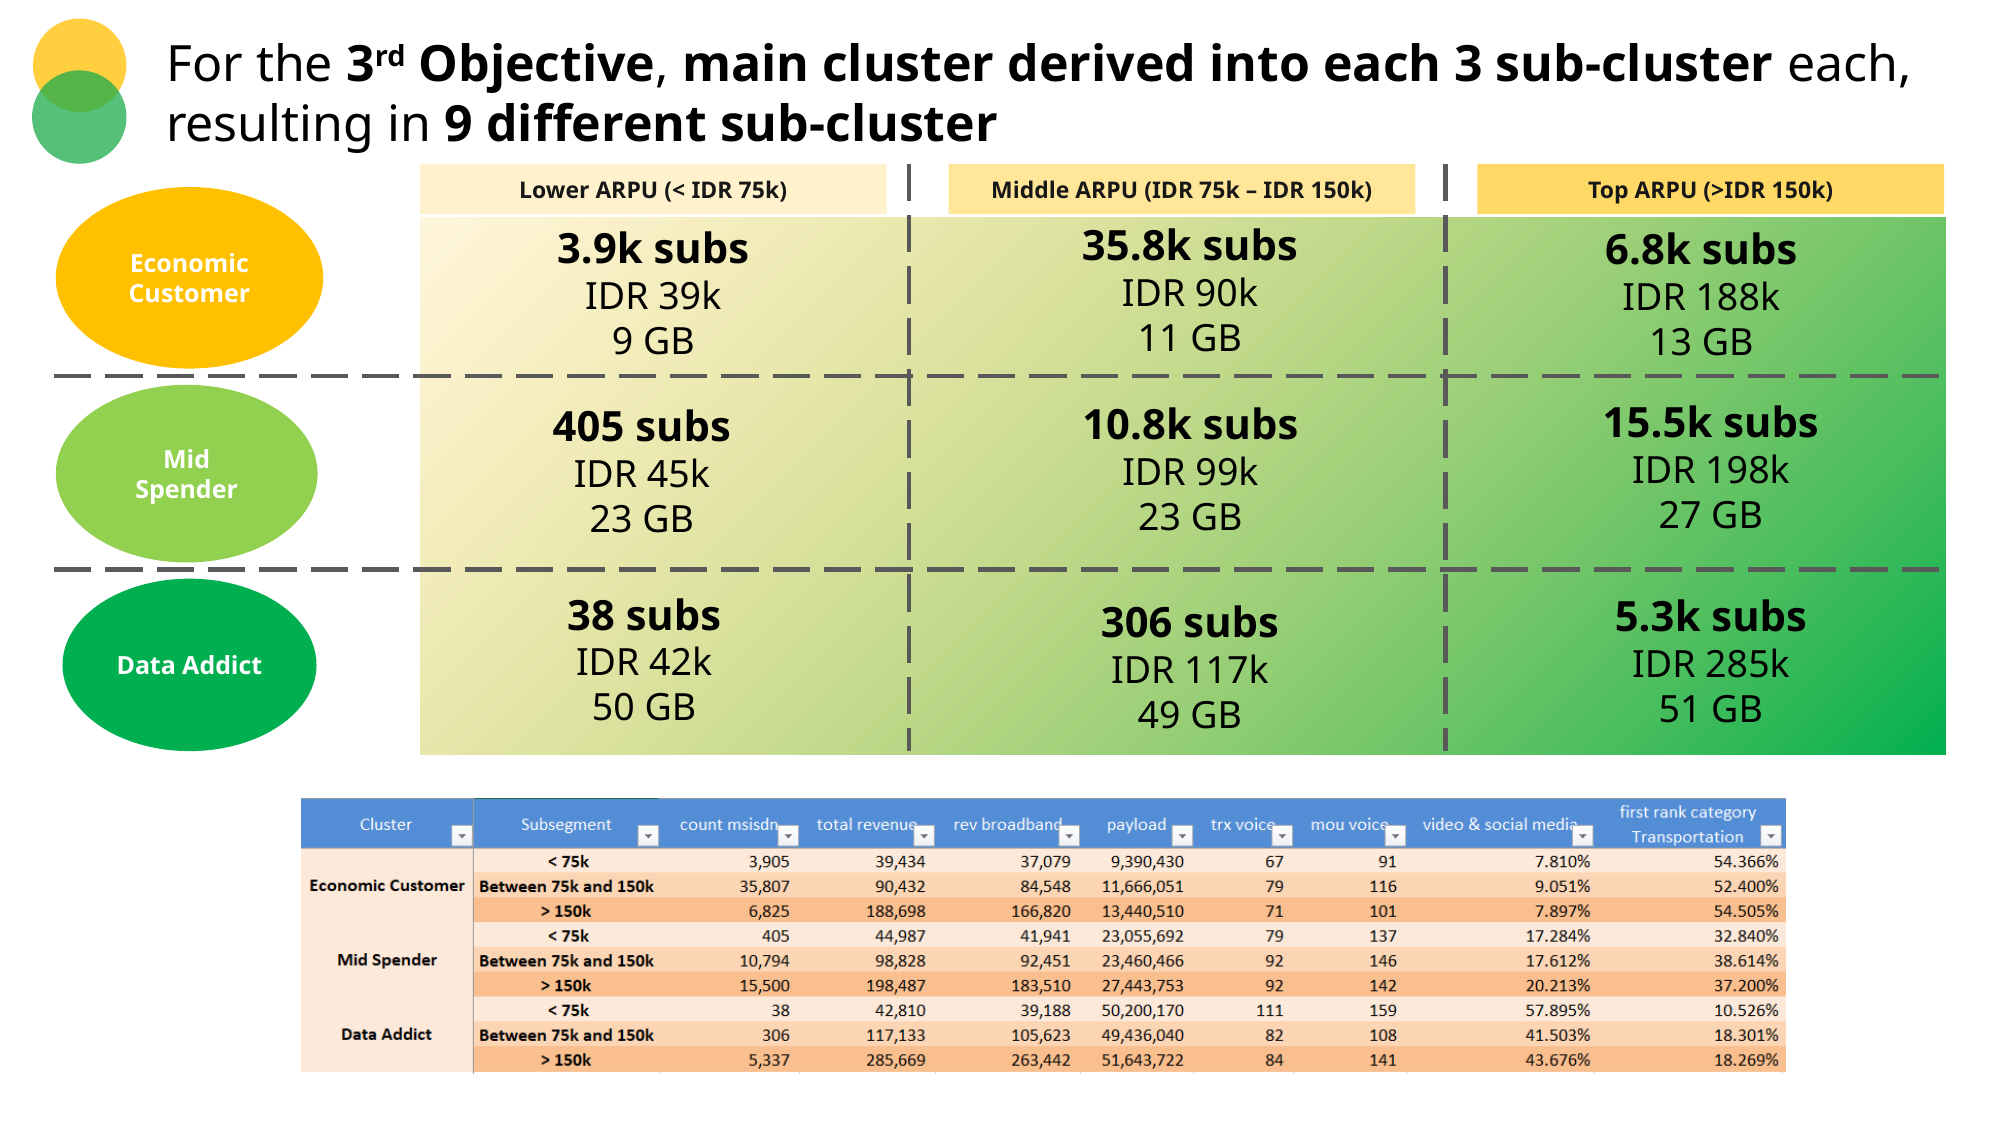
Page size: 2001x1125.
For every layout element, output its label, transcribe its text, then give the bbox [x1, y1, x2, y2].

text_box Middle ARPU (IDR 75k – IDR 150k) [948, 163, 1416, 215]
text_box 405 subs IDR 45k 23 GB [510, 392, 773, 548]
text_box 6.8k subs IDR 188k 13 GB [1570, 215, 1833, 371]
text_box For the 3rd Objective, main cluster derived into each 3 sub-cluster each, resulting in 9 different sub-cluster [151, 23, 2000, 159]
text_box [419, 217, 1947, 755]
text_box Top ARPU (>IDR 150k) [1476, 163, 1945, 215]
text_box Lower ARPU (< IDR 75k) [419, 163, 888, 215]
text_box 3.9k subs IDR 39k 9 GB [522, 214, 785, 369]
text_box [31, 69, 128, 165]
text_box 38 subs IDR 42k 50 GB [513, 580, 775, 736]
text_box 35.8k subs IDR 90k 11 GB [1059, 211, 1321, 366]
text_box 5.3k subs IDR 285k 51 GB [1579, 582, 1842, 738]
picture [301, 798, 1786, 1074]
text_box 10.8k subs IDR 99k 23 GB [1059, 390, 1322, 545]
text_box 15.5k subs IDR 198k 27 GB [1579, 388, 1842, 544]
text_box [31, 17, 128, 91]
text_box 306 subs IDR 117k 49 GB [1059, 588, 1321, 744]
text_box Data Addict [61, 577, 318, 753]
text_box Mid Spender [54, 383, 319, 564]
text_box Economic Customer [54, 185, 325, 370]
